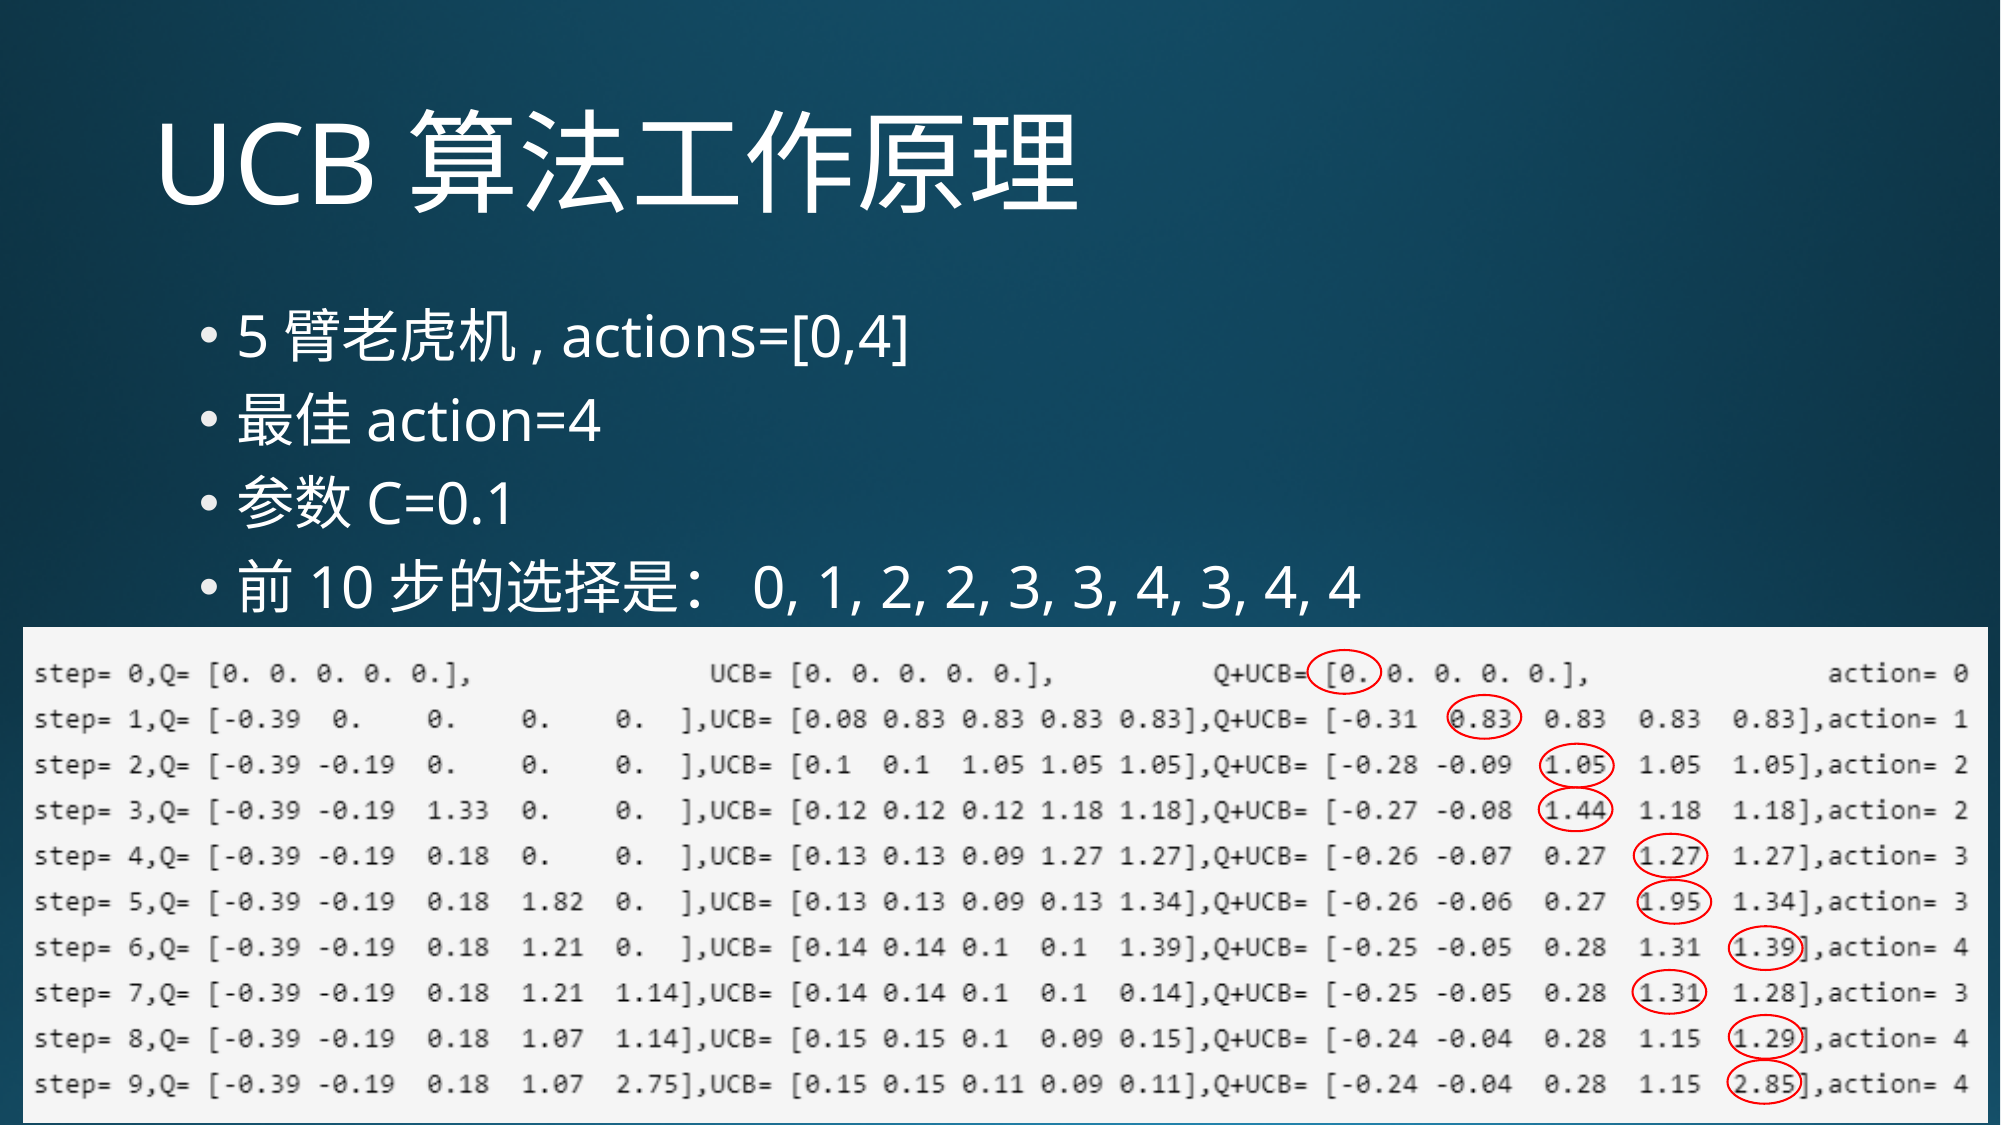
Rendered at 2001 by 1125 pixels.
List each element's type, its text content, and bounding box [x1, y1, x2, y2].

list 5臂老虎机, actions=[0,4] 最佳action=4 参数C=0.1 前10步的选择是：0, 1, 2, 2, 3, 3, 4, 3, 4, 4 [183, 299, 1863, 627]
title UCB算法工作原理 [137, 59, 1863, 278]
picture [0, 0, 2001, 1125]
